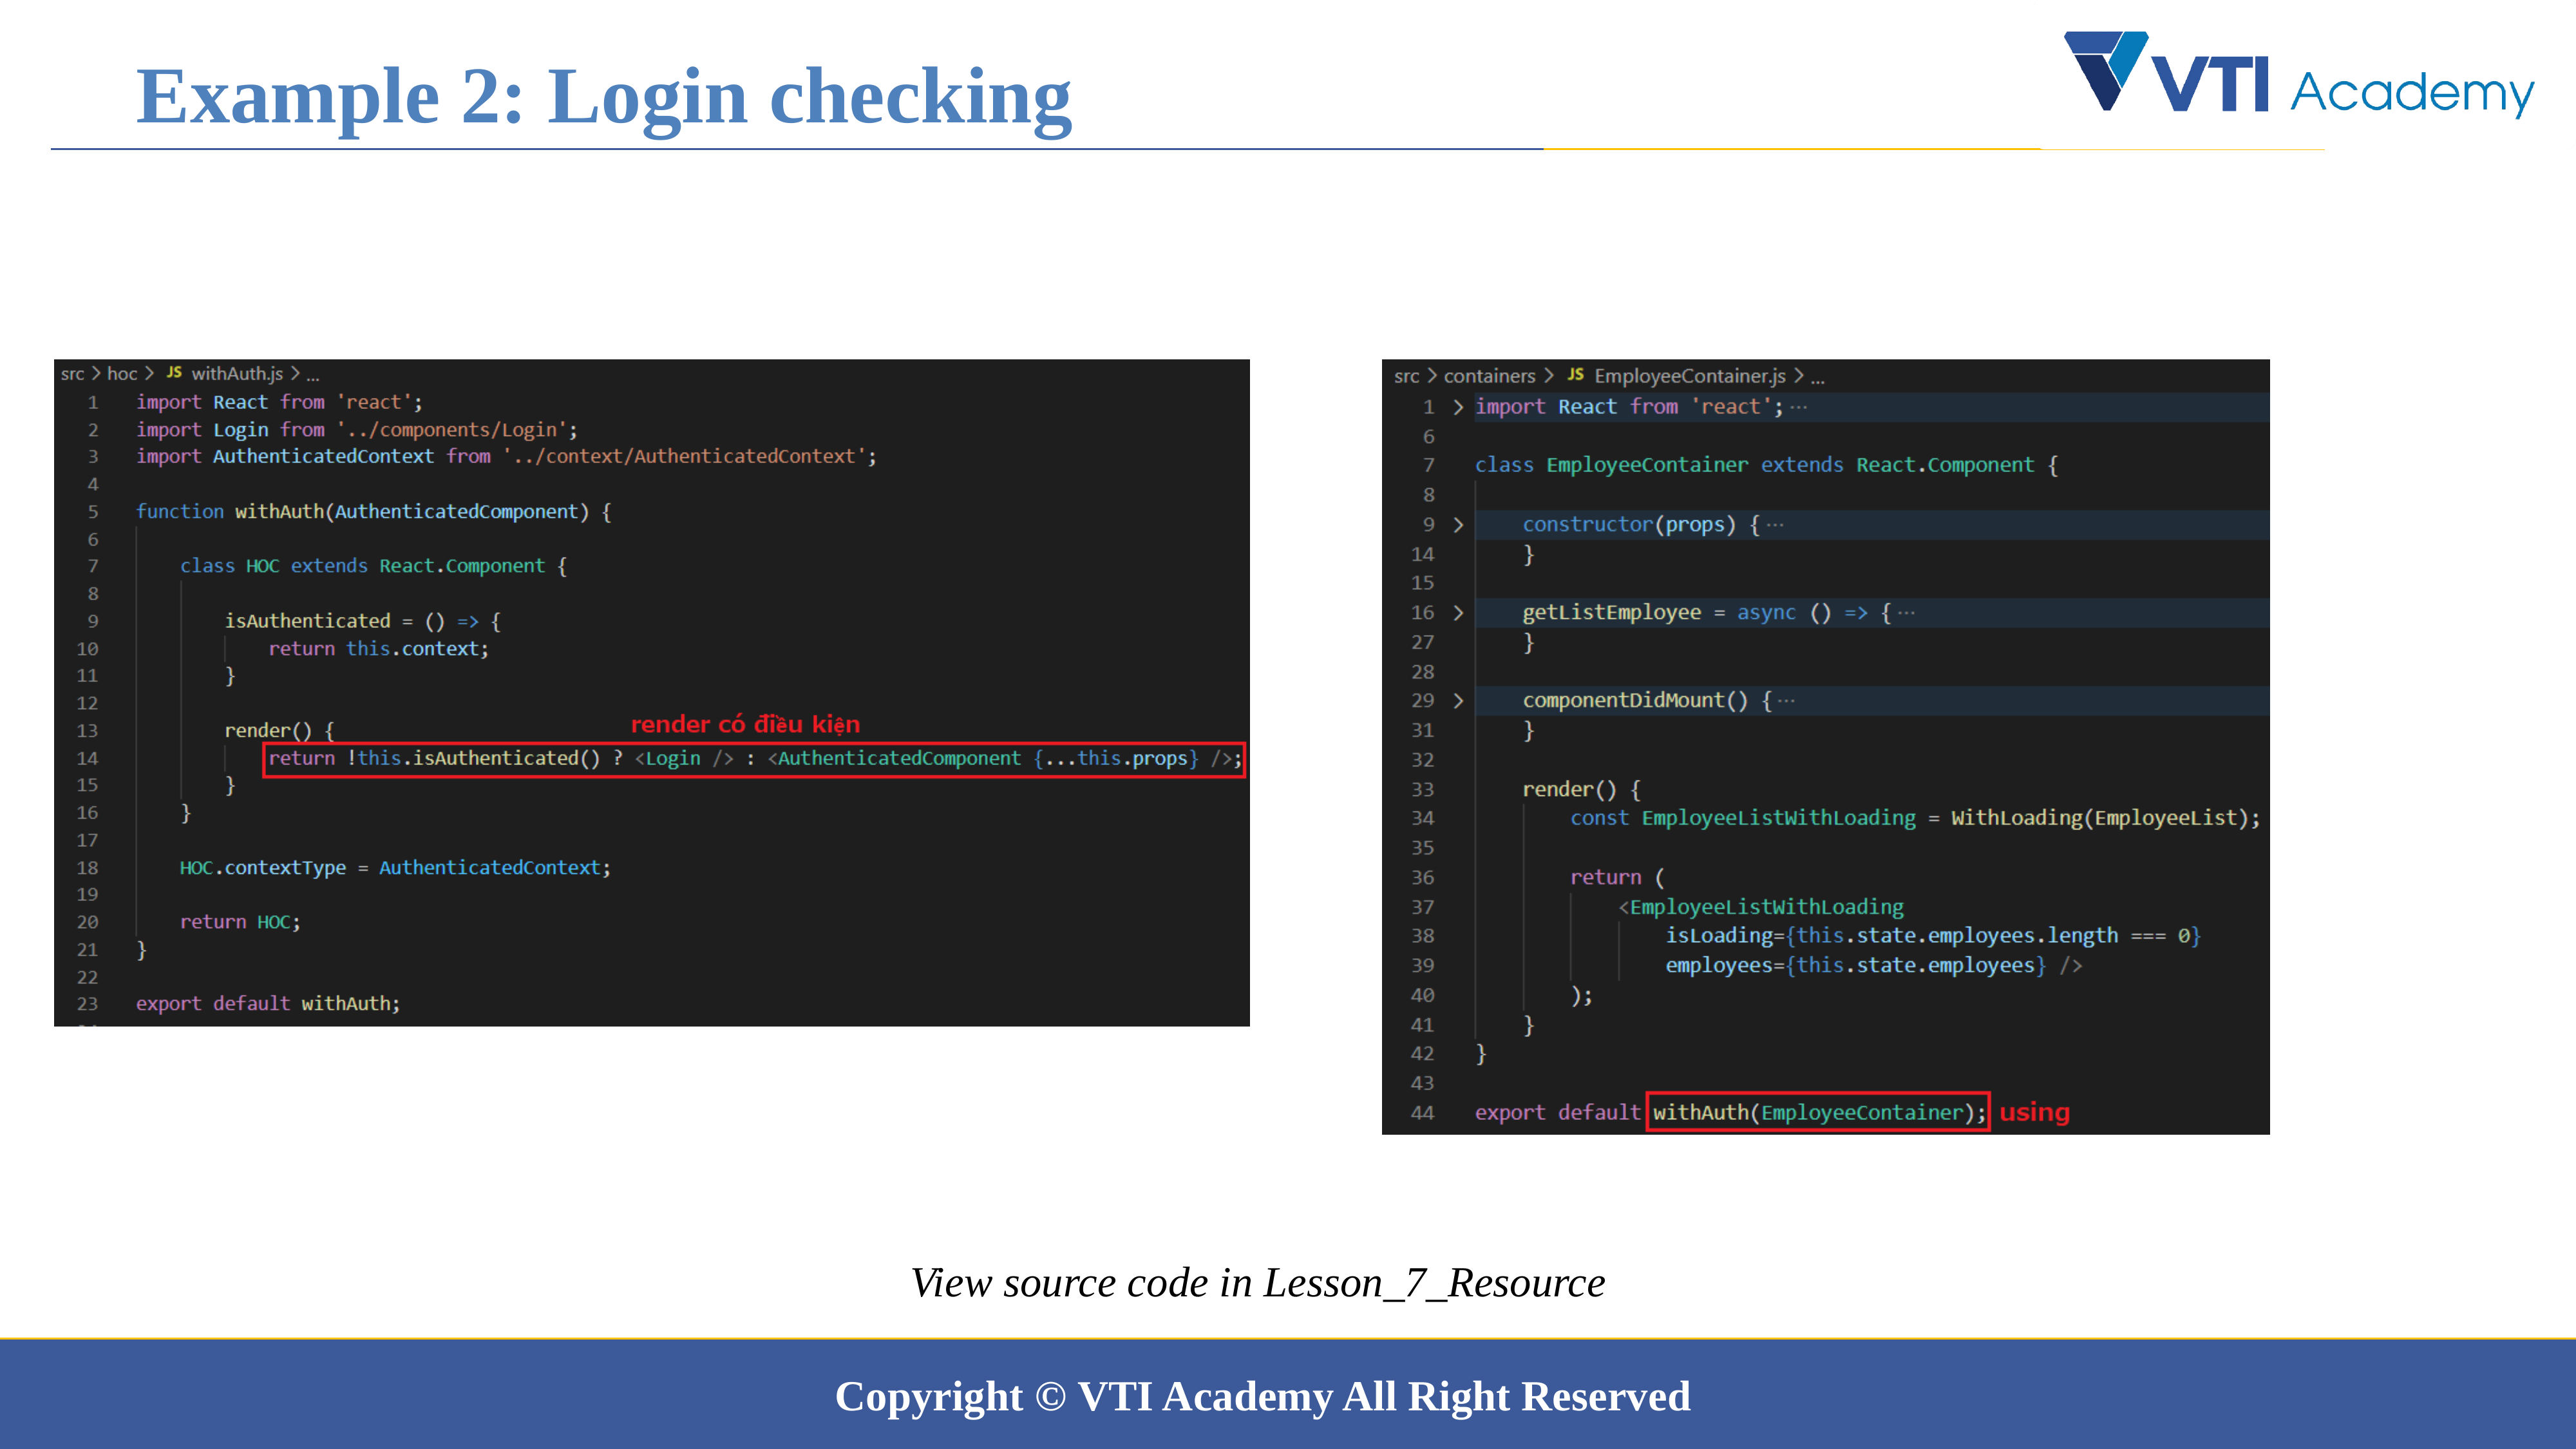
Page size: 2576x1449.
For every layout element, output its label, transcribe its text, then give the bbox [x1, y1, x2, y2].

picture [1382, 359, 2270, 1135]
picture [2034, 0, 2576, 149]
text_box Example 2: Login checking [126, 44, 2031, 137]
picture [54, 359, 1250, 1027]
text_box View source code in Lesson_7_Resource [895, 1249, 1623, 1311]
